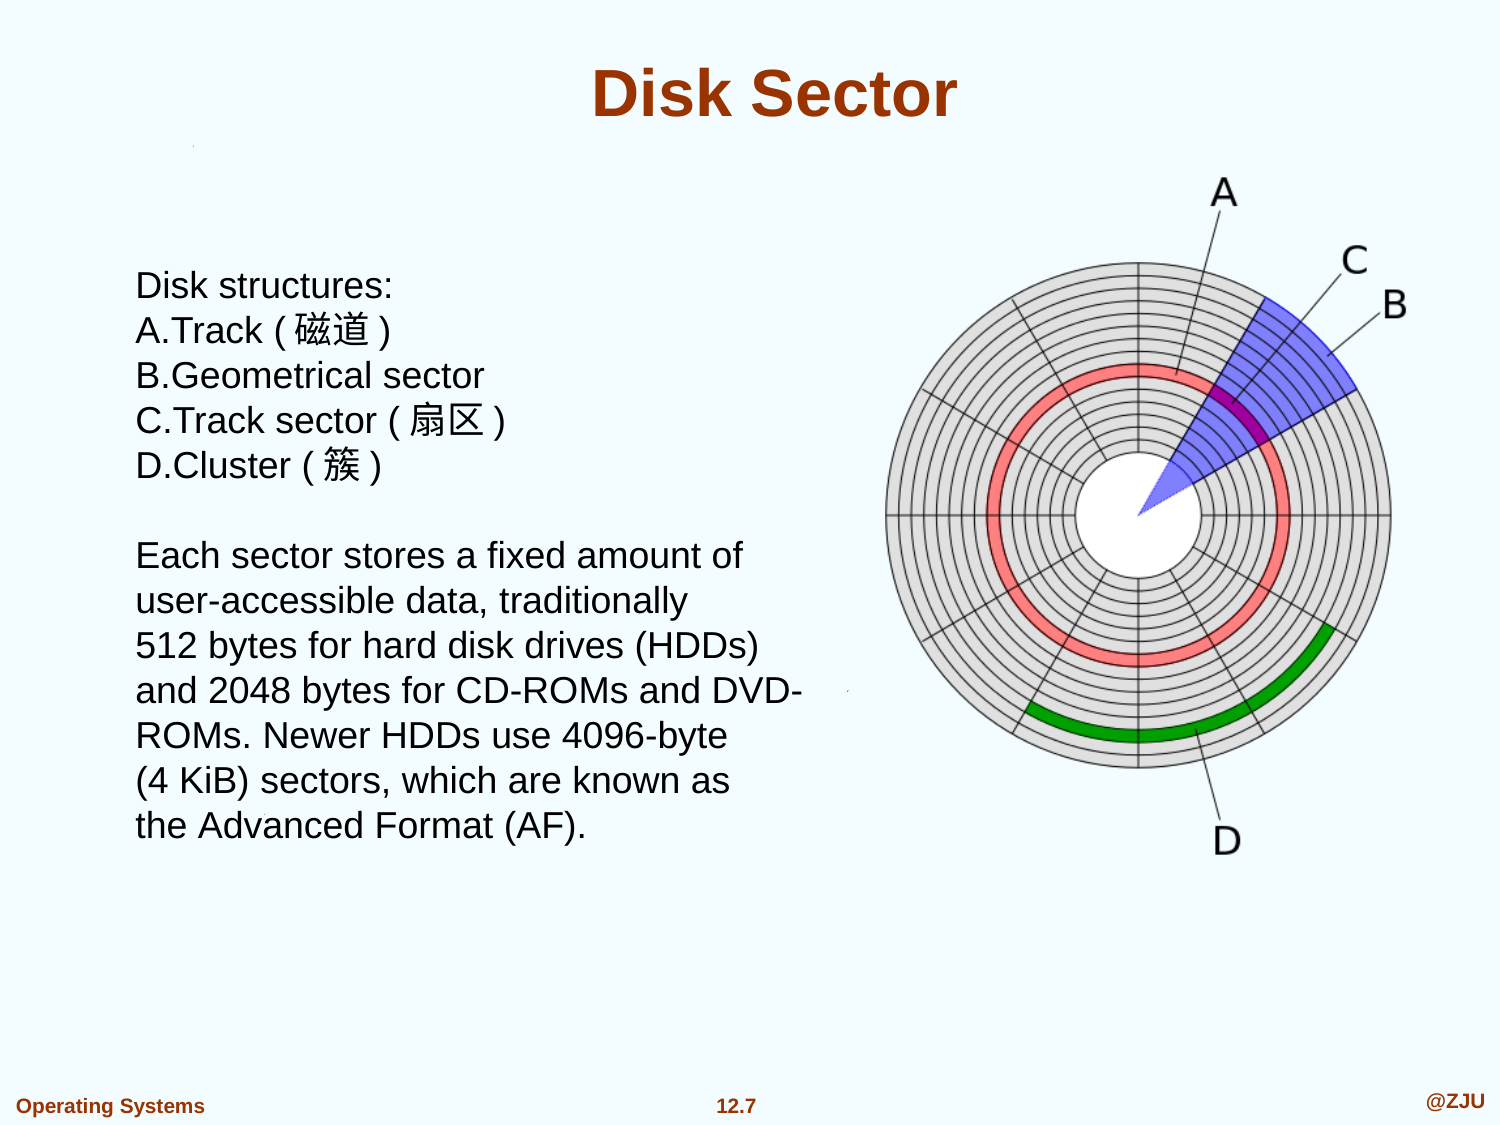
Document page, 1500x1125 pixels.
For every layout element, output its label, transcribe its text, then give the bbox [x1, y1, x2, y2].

picture [760, 137, 1500, 894]
text_box Disk structures: Track (磁道) Geometrical sector Track sector (扇区) Cluster (簇) Each sector stores a fixed amount of user-accessible data, traditionally 512 bytes for hard disk drives (HDDs) and 2048 bytes for CD-ROMs and DVD-ROMs. Newer HDDs use 4096-byte (4 KiB) sectors, which are known as the Advanced Format (AF). [120, 254, 757, 899]
title Disk Sector [112, 37, 1438, 138]
